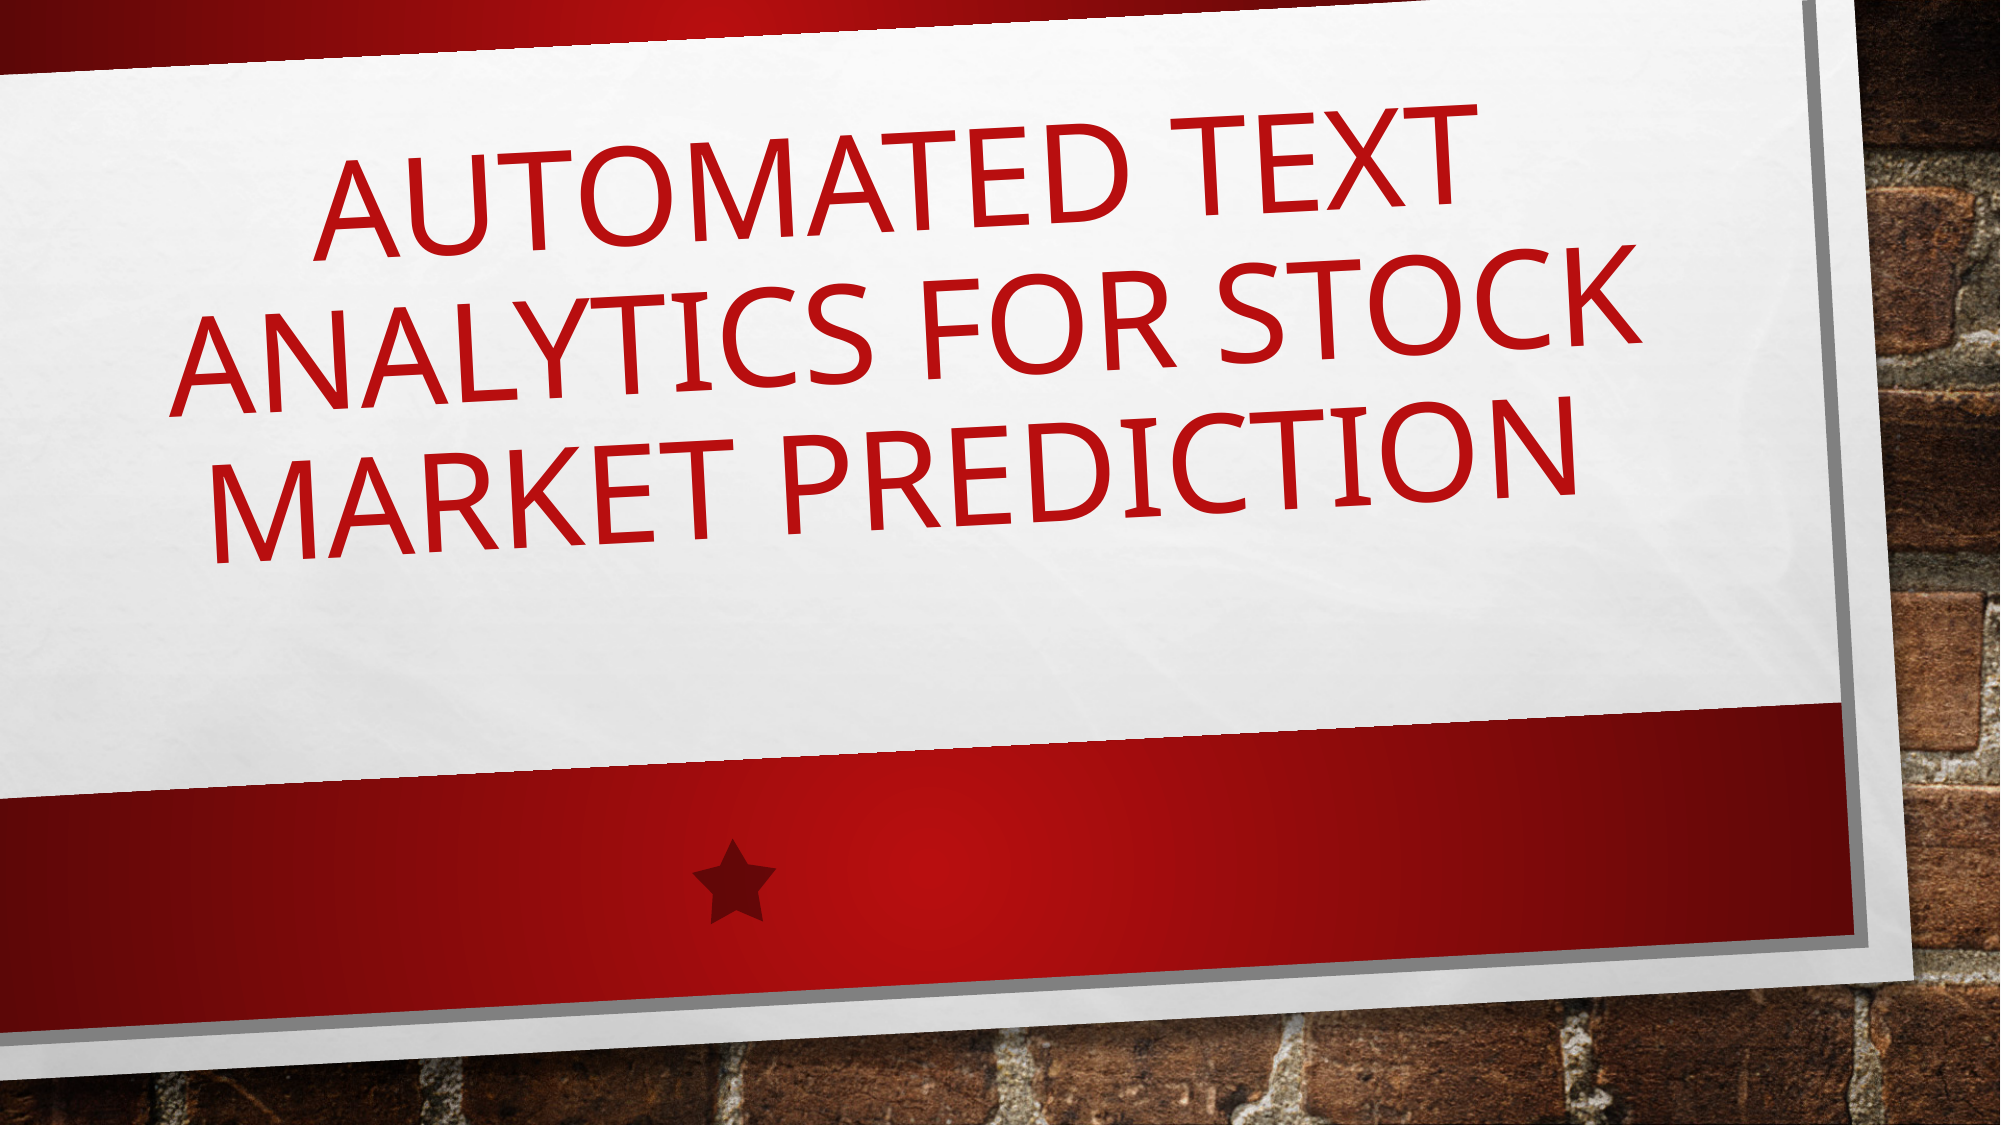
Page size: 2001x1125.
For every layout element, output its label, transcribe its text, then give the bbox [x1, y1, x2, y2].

title Automated Text Analytics for Stock Market prediction [19, 65, 1790, 611]
picture [0, 0, 2000, 1125]
